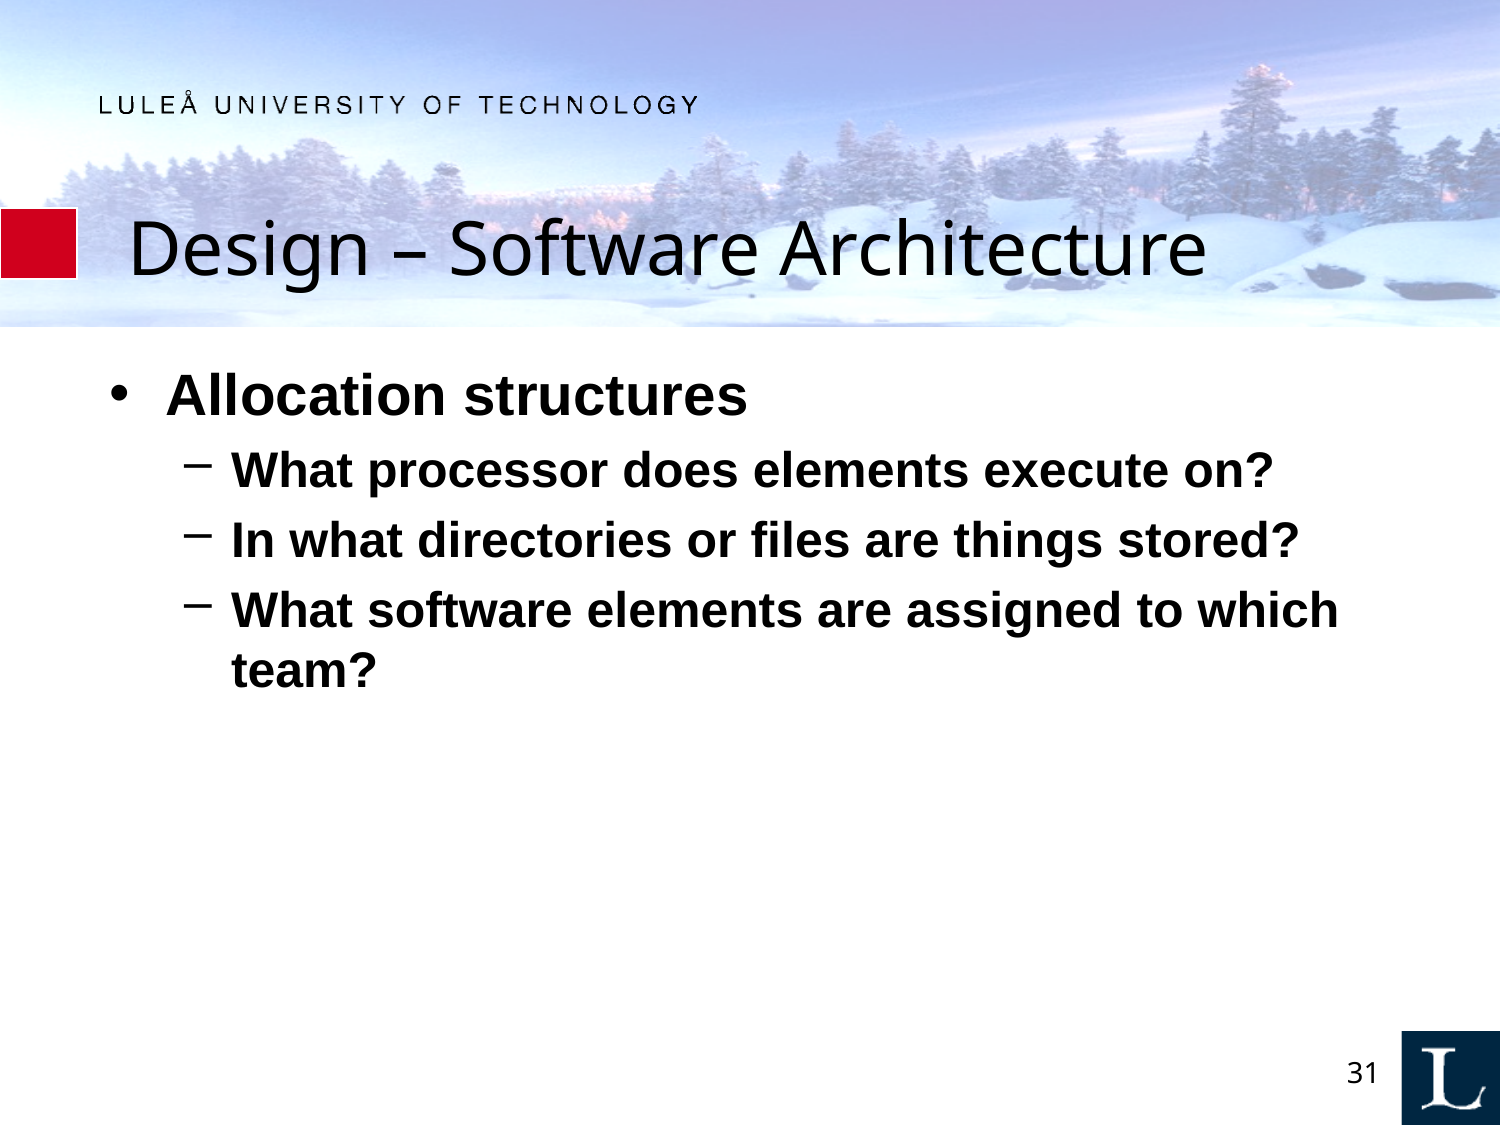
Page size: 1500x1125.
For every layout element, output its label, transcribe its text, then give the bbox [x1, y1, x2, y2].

slide_number 31 [1045, 1046, 1396, 1125]
picture [1399, 1031, 1500, 1125]
picture [100, 90, 697, 114]
list Allocation structures What processor does elements execute on? In what directories or files are things stored? What software elements are assigned to which team? [94, 350, 1412, 975]
title Design – Software Architecture [111, 160, 1483, 330]
